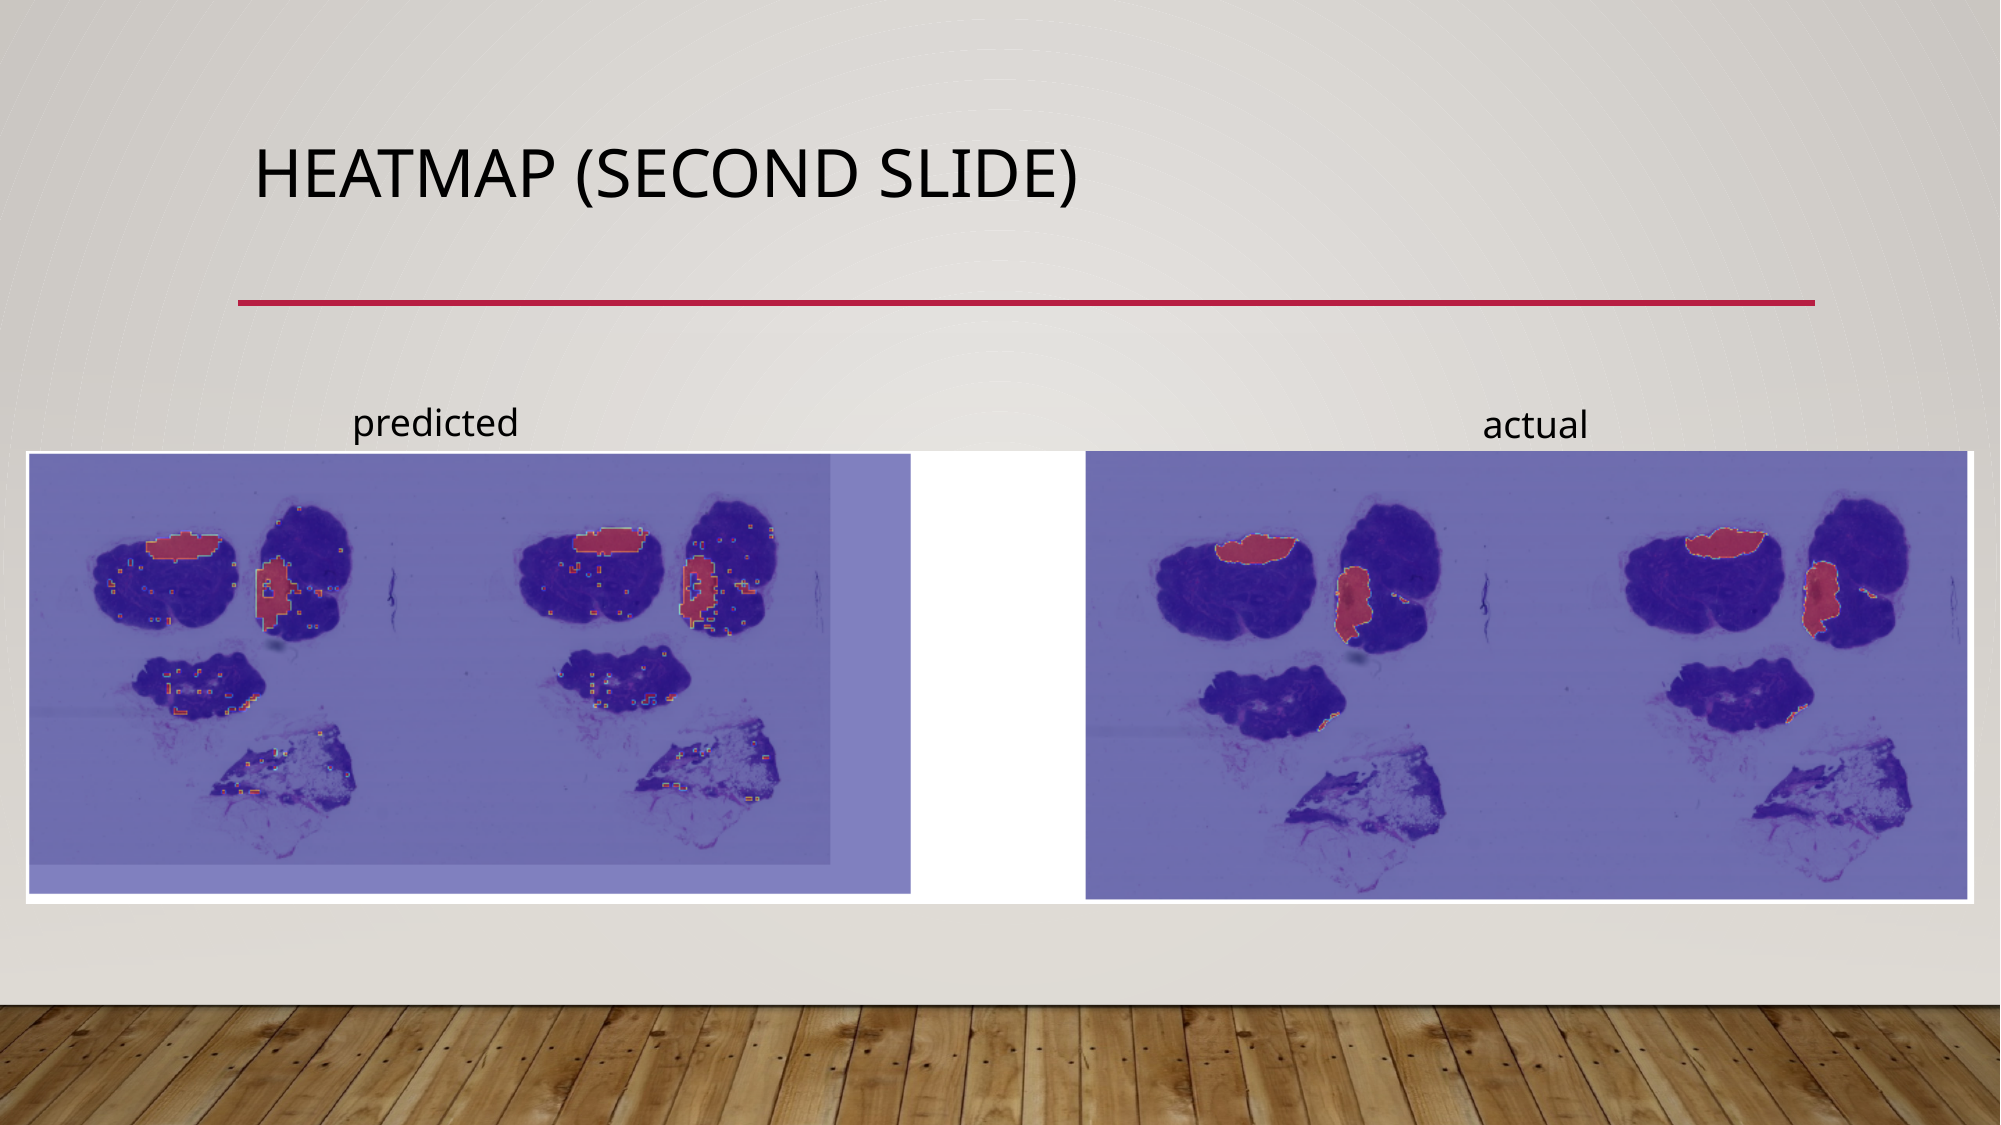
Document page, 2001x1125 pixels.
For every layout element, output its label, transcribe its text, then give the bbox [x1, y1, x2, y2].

picture [0, 1005, 2000, 1125]
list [25, 451, 1975, 905]
text_box predicted [337, 391, 535, 451]
title Heatmap (second slide) [238, 131, 1814, 305]
text_box actual [1467, 393, 1604, 451]
